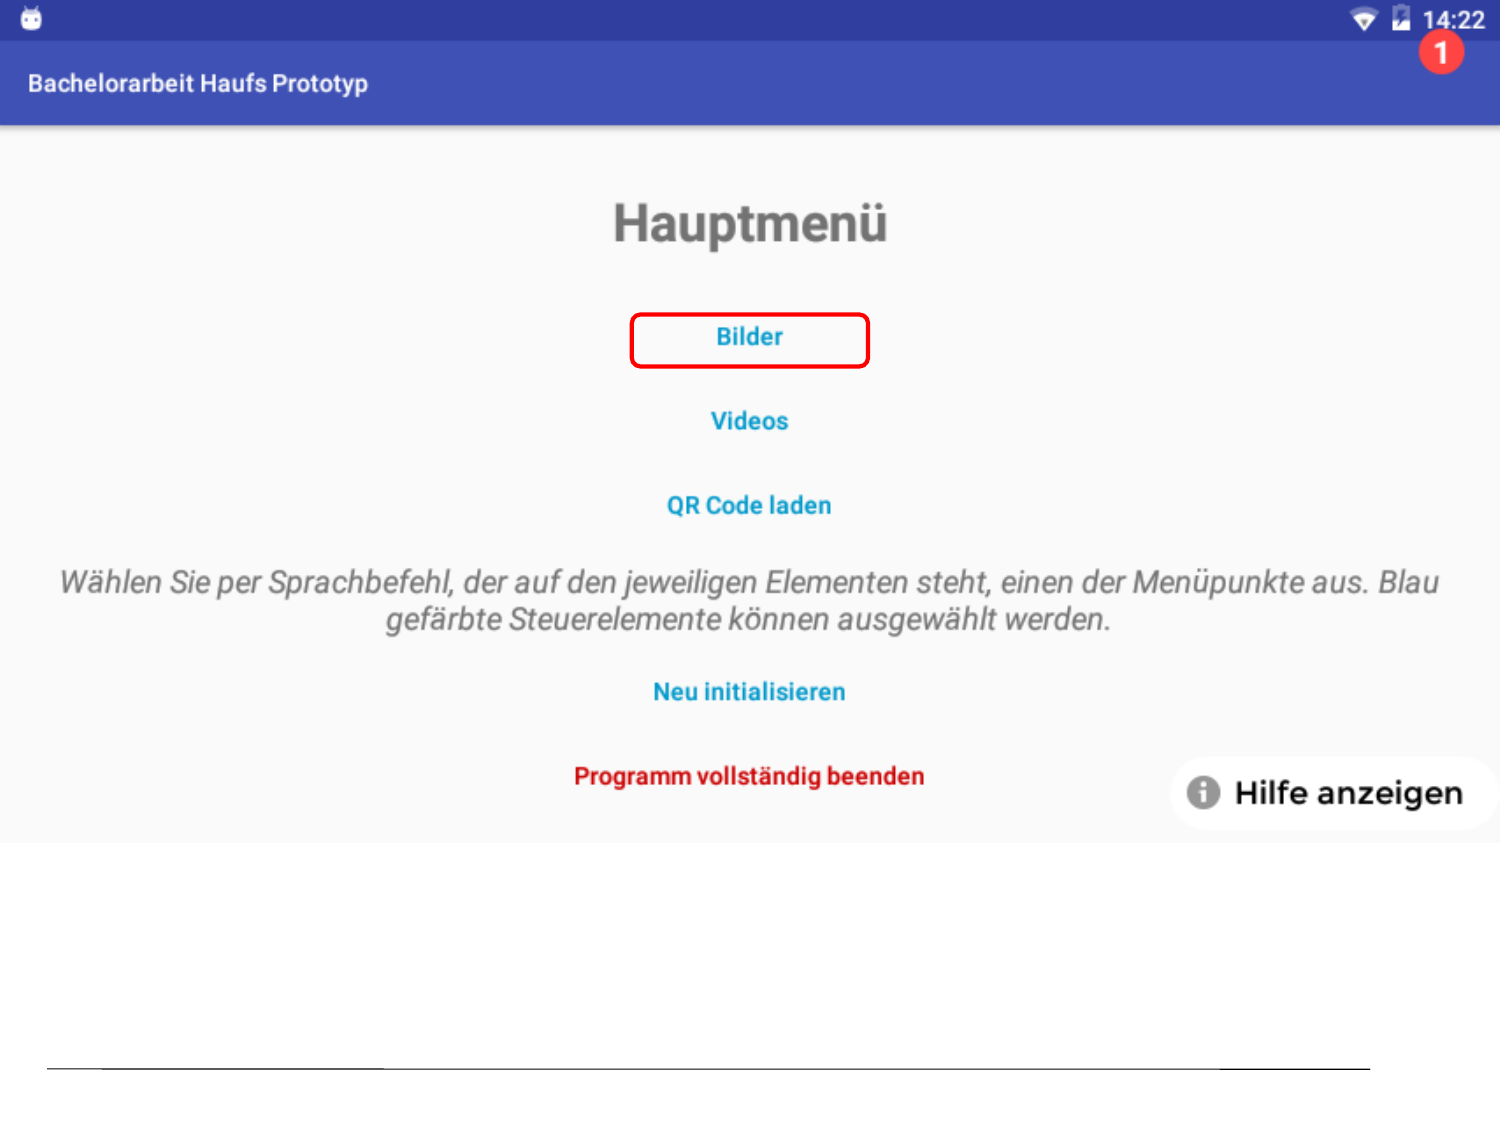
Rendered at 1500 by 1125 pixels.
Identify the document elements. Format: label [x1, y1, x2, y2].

picture [0, 0, 1500, 844]
